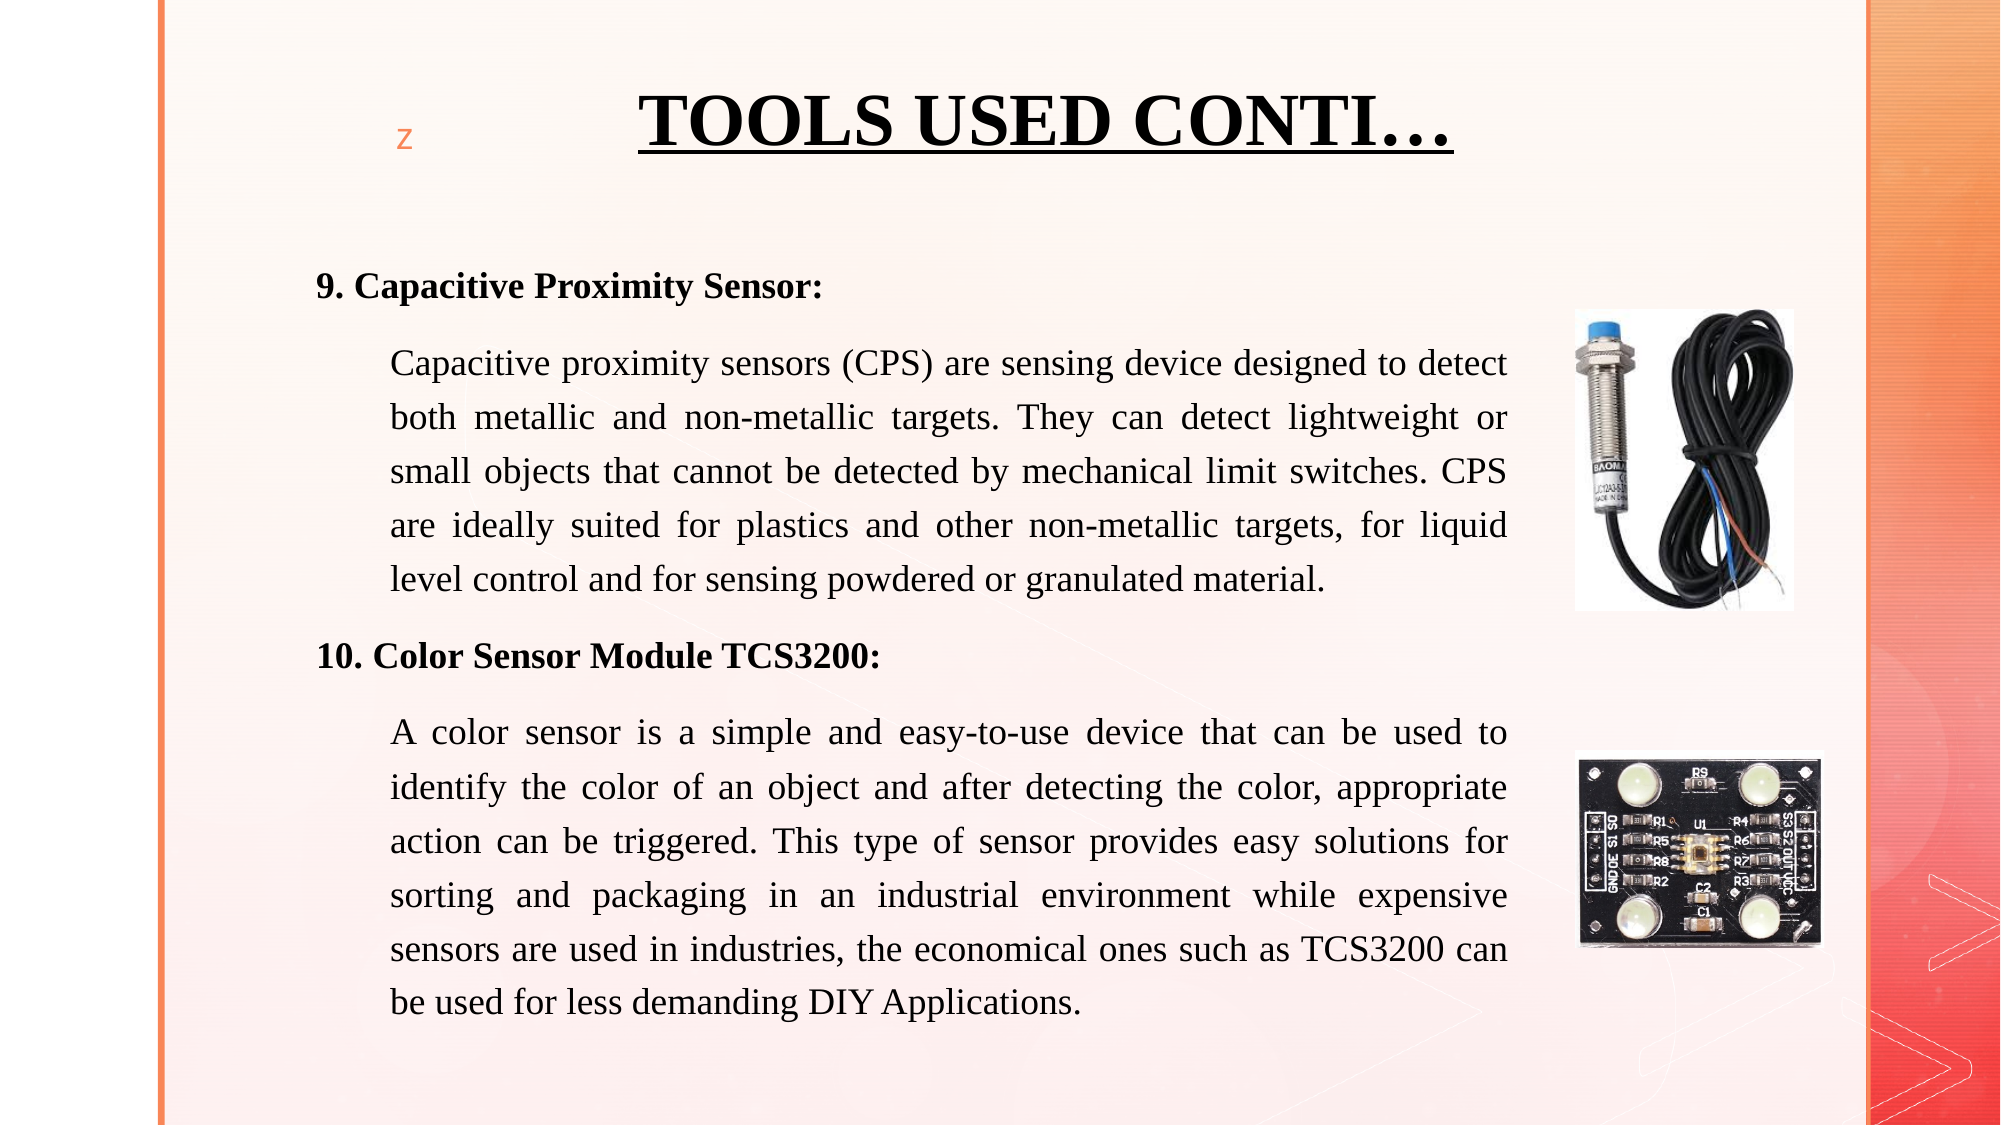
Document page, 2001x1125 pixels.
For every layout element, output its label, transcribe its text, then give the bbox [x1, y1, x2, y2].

text_box [25, 0, 359, 310]
list 9. Capacitive Proximity Sensor: Capacitive proximity sensors (CPS) are sensing device designed to detect both metallic and non-metallic targets. They can detect lightweight or small objects that cannot be detected by mechanical limit switches. CPS are ideally suited for plastics and other non-metallic targets, for liquid level control and for sensing powdered or granulated material. 10. Color Sensor Module TCS3200: A color sensor is a simple and easy-to-use device that can be used to identify the color of an object and after detecting the color, appropriate action can be triggered. This type of sensor provides easy solutions for sorting and packaging in an industrial environment while expensive sensors are used in industries, the economical ones such as TCS3200 can be used for less demanding DIY Applications. [300, 290, 1525, 1061]
picture [1574, 308, 1794, 611]
title TOOLS USED CONTI… [359, 73, 1734, 262]
picture [1574, 749, 1825, 948]
picture [1871, 0, 2001, 1125]
